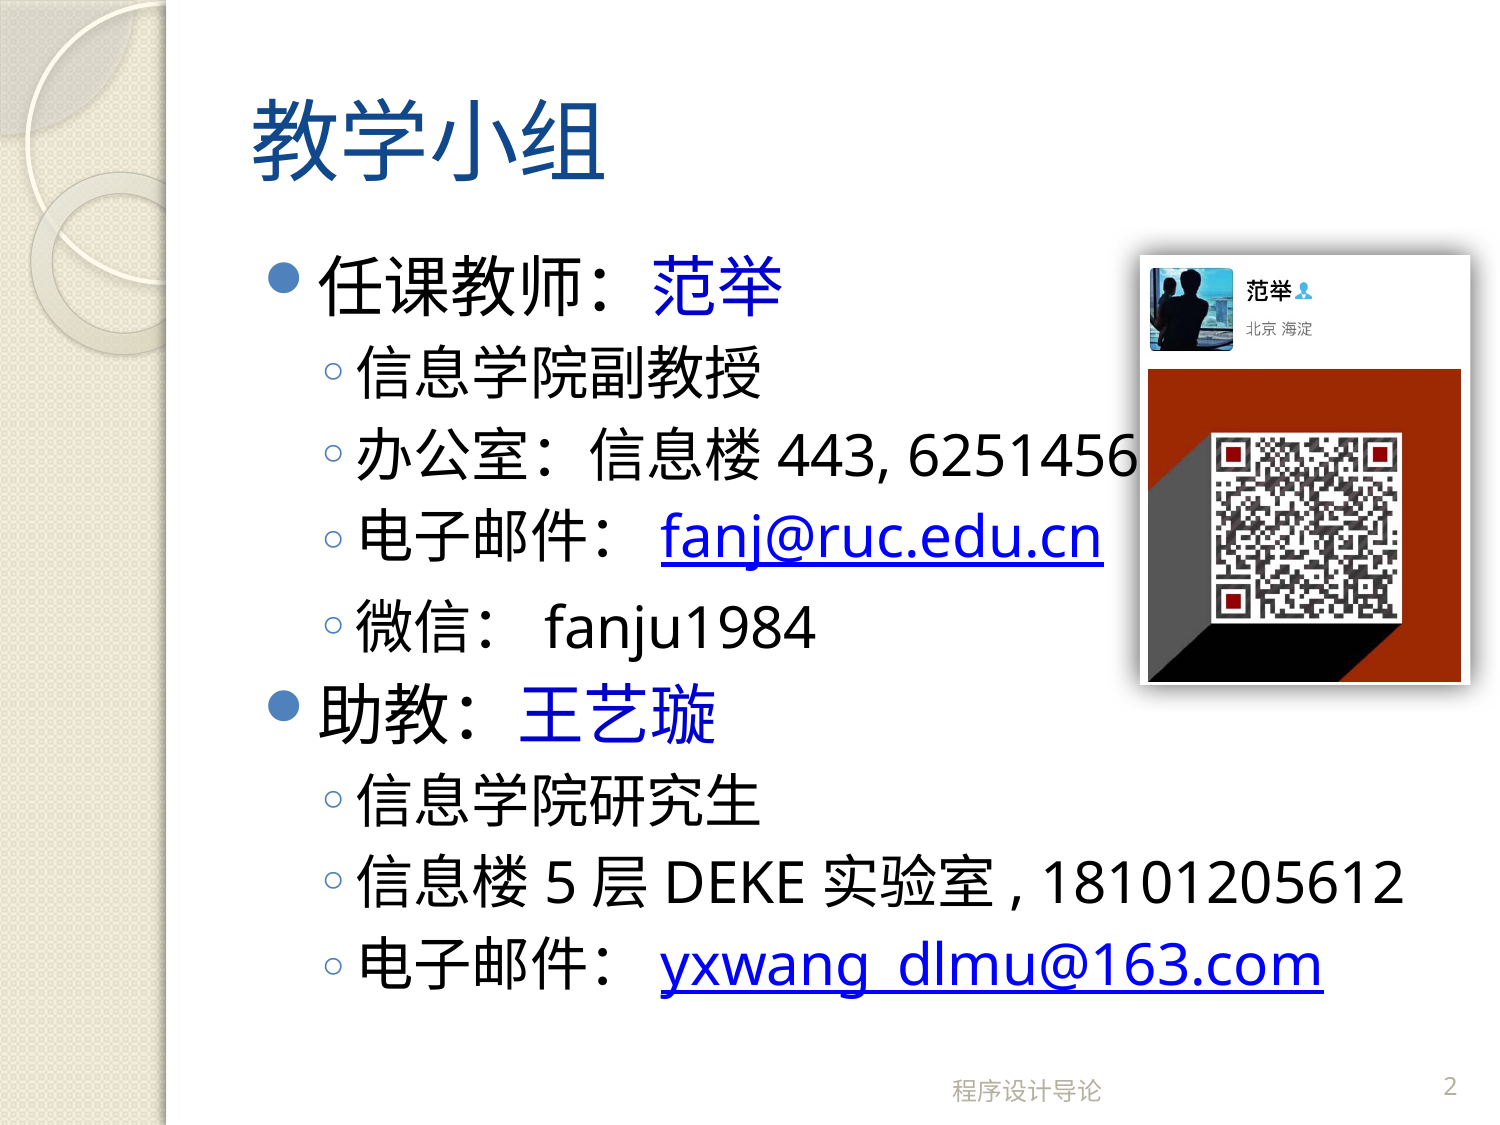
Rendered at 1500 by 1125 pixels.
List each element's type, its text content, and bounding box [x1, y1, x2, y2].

picture [1139, 255, 1471, 685]
title 教学小组 [235, 45, 1466, 233]
list 任课教师：范举 信息学院副教授 办公室：信息楼443, 62514562 电子邮件：fanj@ruc.edu.cn 微信：fanju1984 助教：王艺璇 信息学院研究生 信息楼5层DEKE实验室, 18101205612 电子邮件：yxwang_dlmu@163.com [235, 237, 1466, 1025]
slide_number 2 [1413, 1034, 1488, 1113]
footer 程序设计导论 [937, 1034, 1413, 1113]
